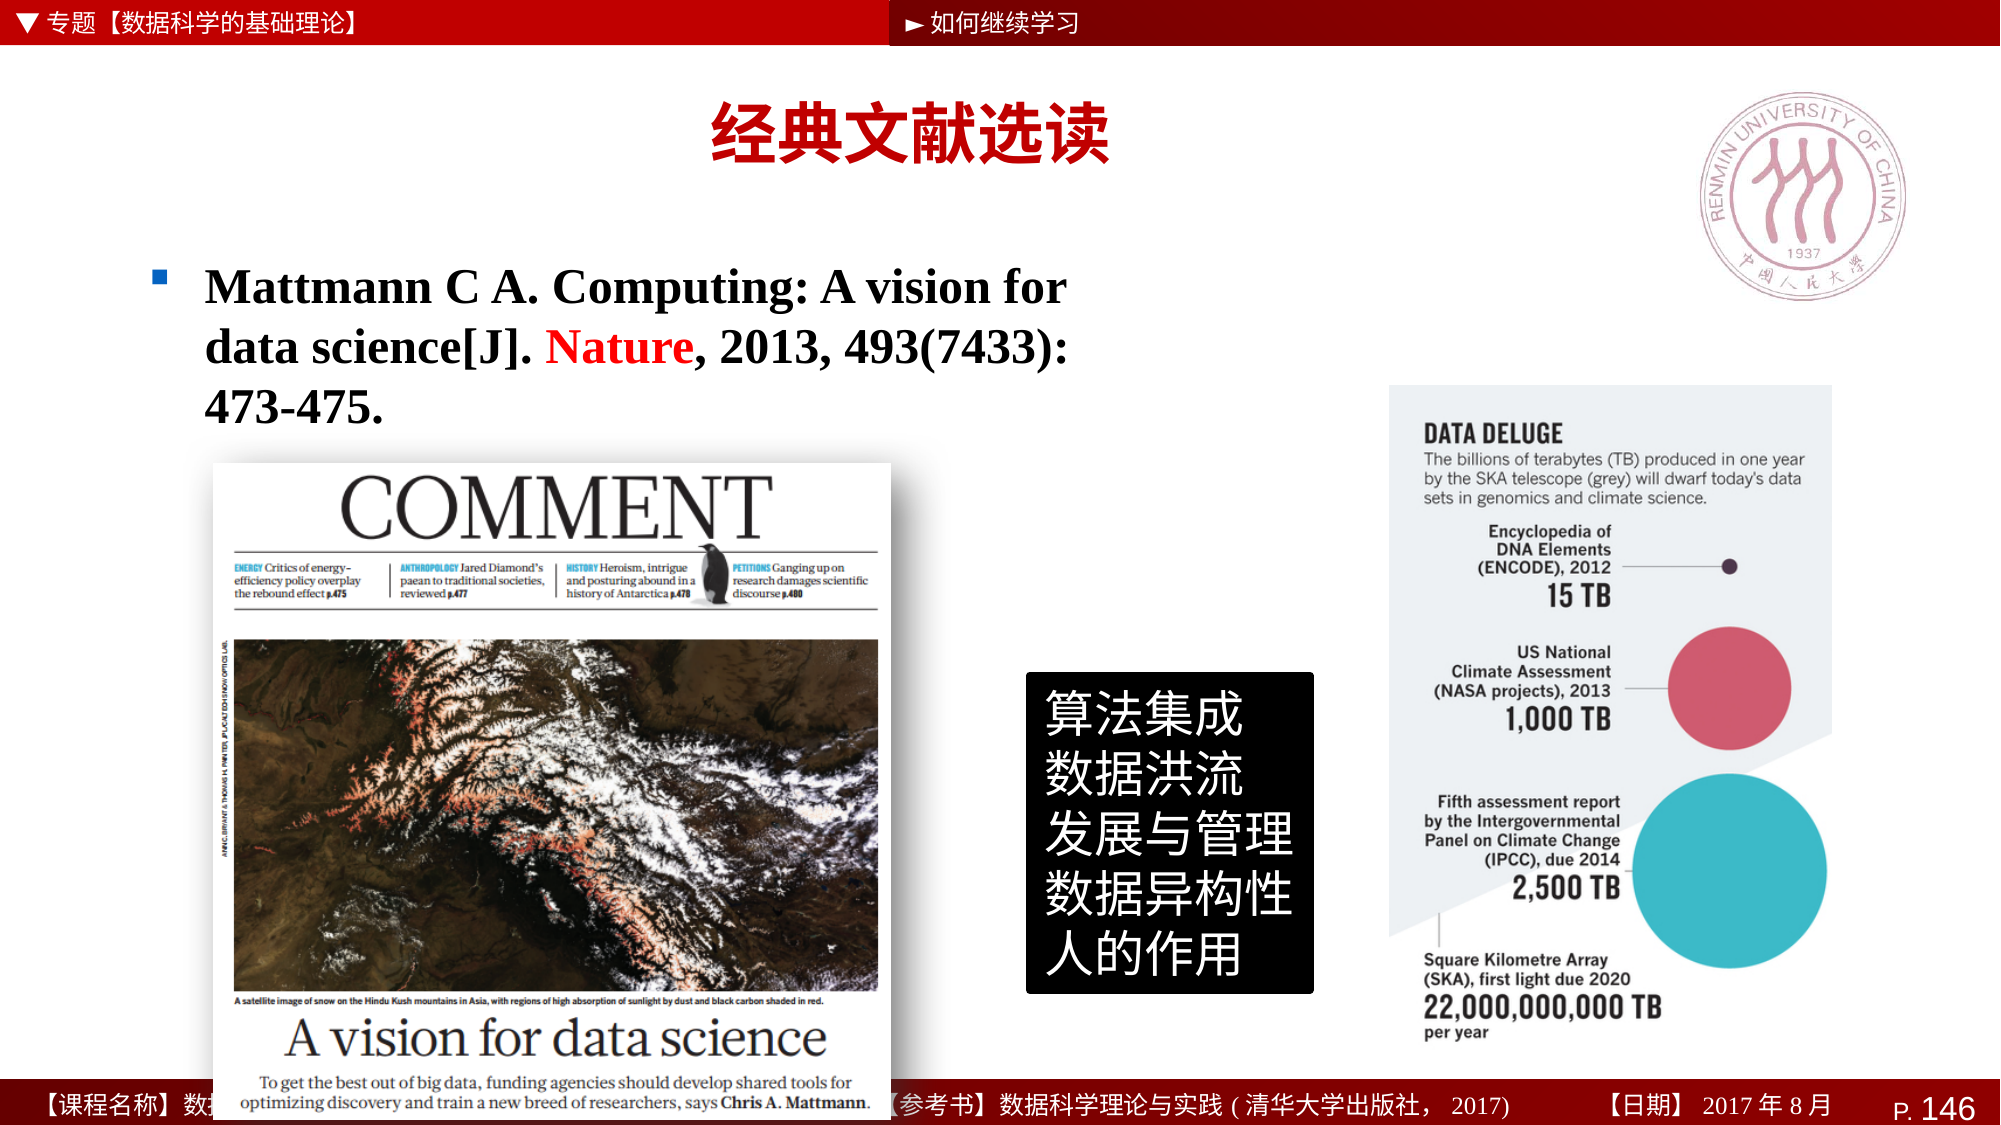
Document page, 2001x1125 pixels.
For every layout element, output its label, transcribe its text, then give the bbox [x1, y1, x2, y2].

list Mattmann C A. Computing: A vision for data science[J]. Nature, 2013, 493(7433): 473-475. [133, 245, 1119, 1028]
list ►如何继续学习 [890, 0, 1249, 43]
picture [1389, 385, 1832, 1068]
picture [213, 463, 891, 1120]
picture [1696, 89, 1910, 304]
title 经典文献选读 [64, 64, 1757, 200]
text_box 算法集成 数据洪流 发展与管理 数据异构性 人的作用 [1026, 672, 1314, 994]
list ▼专题【数据科学的基础理论】 [0, 0, 725, 43]
